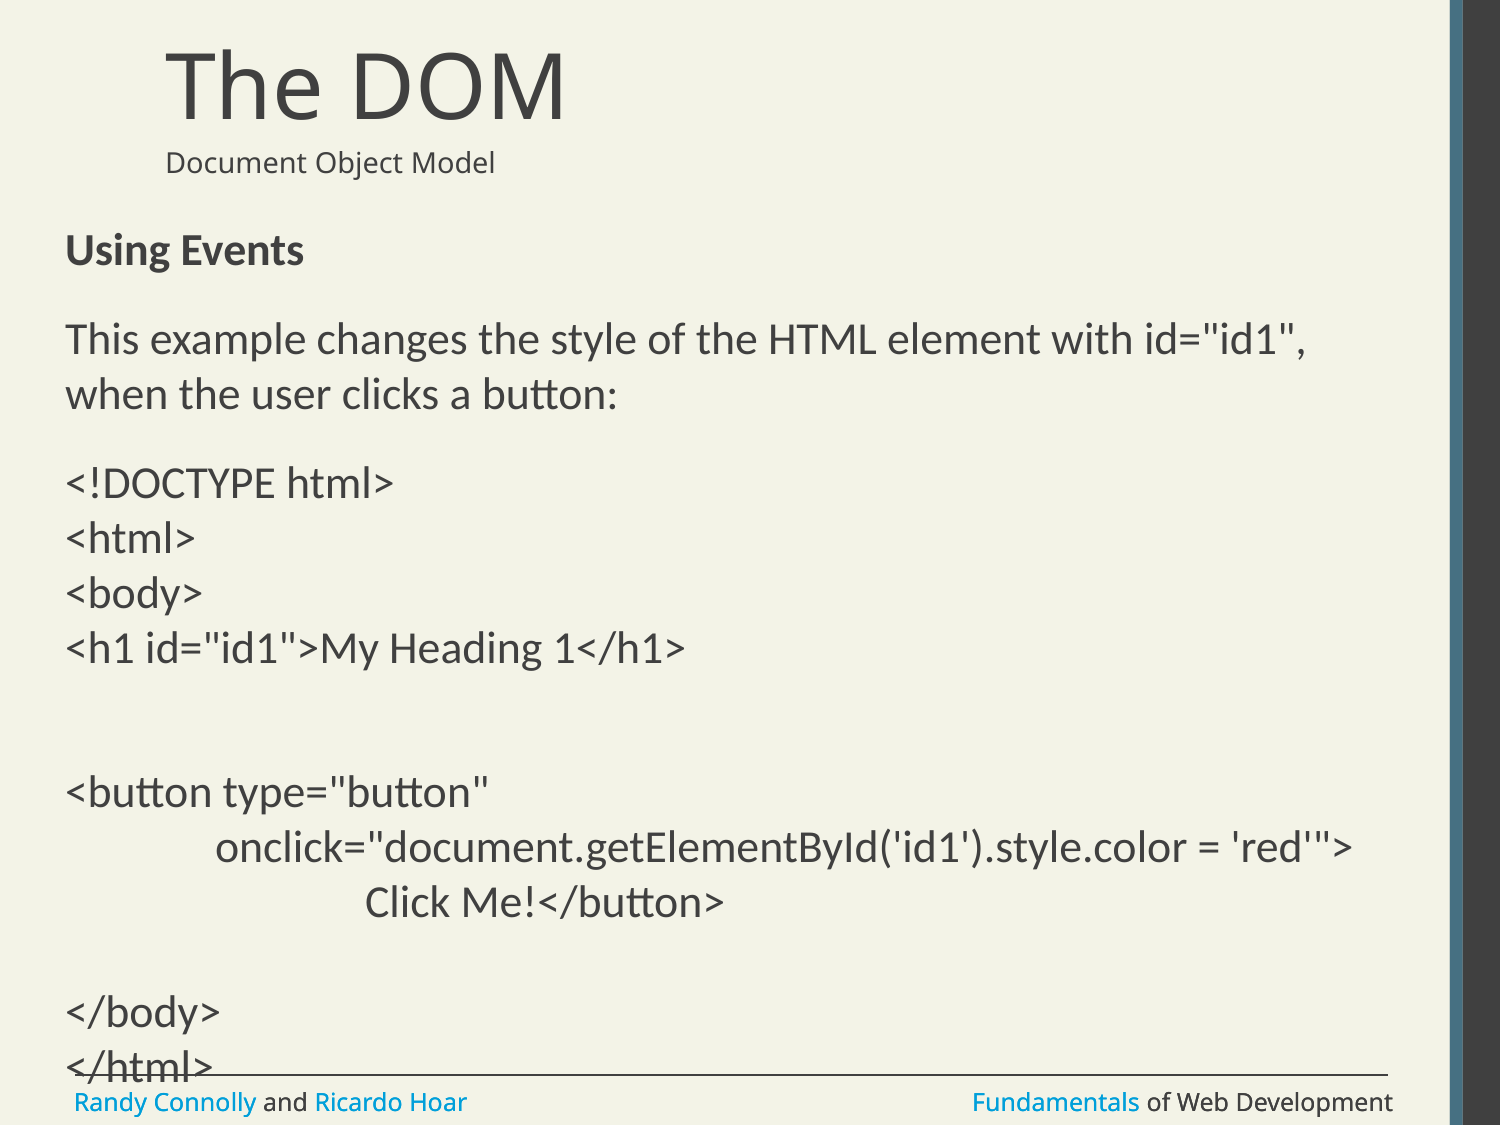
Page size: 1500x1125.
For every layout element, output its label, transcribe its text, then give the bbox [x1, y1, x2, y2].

list Document Object Model [150, 137, 1200, 188]
title The DOM [150, 20, 1425, 188]
list Using Events This example changes the style of the HTML element with id="id1", when the user clicks a button: <!DOCTYPE html> <html> <body> <h1 id="id1">My Heading 1</h1> <button type="button" onclick="document.getElementById('id1').style.color = 'red'"> Click Me!</button> </body> </html> [50, 212, 1425, 1100]
